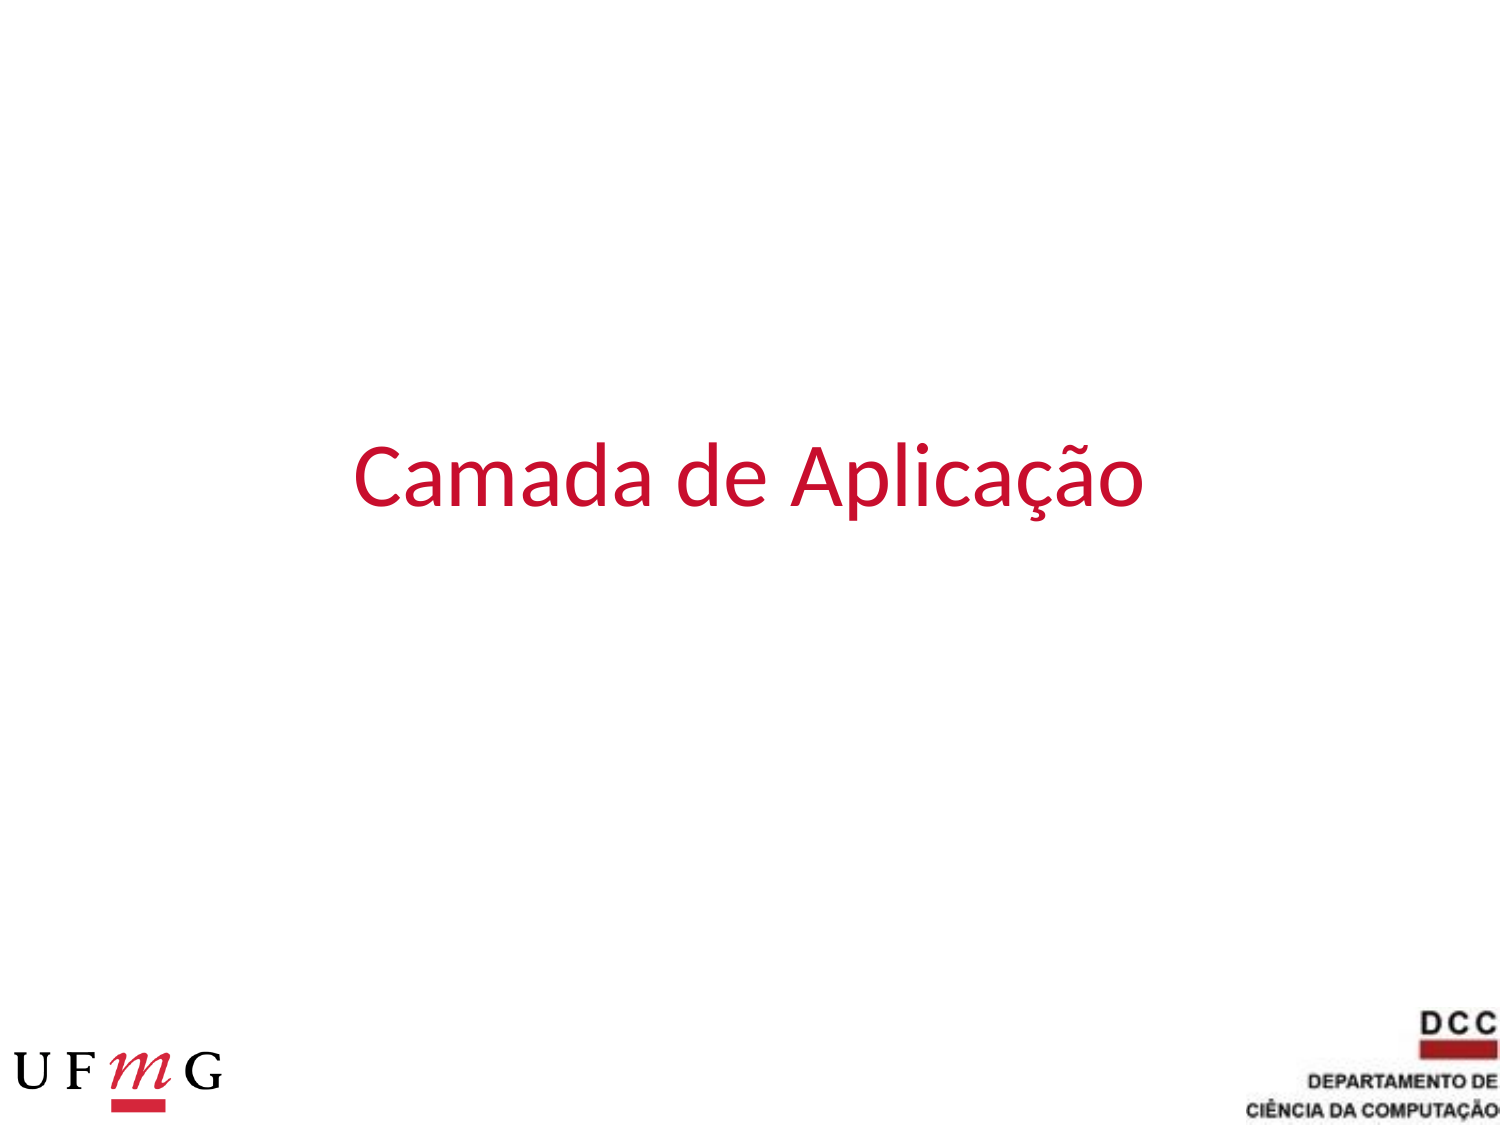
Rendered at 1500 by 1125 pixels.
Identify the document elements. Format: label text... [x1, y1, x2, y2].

title Camada de Aplicação [112, 349, 1388, 591]
picture [1246, 1007, 1500, 1125]
picture [5, 1034, 231, 1123]
